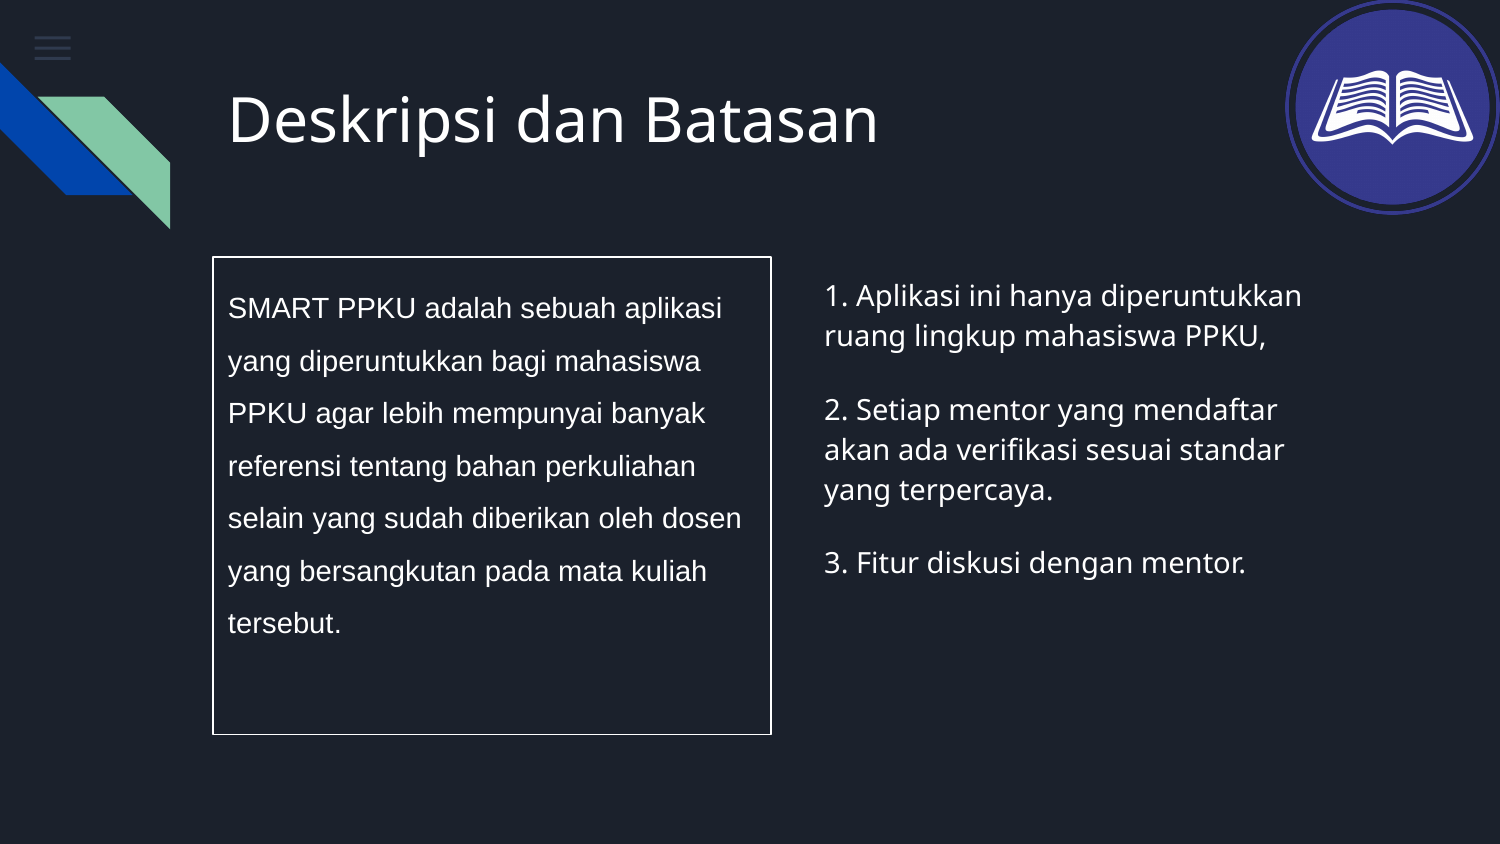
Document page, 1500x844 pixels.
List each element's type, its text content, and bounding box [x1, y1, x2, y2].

title Deskripsi dan Batasan [212, 64, 1280, 215]
picture [1285, 0, 1500, 215]
list 1. Aplikasi ini hanya diperuntukkan ruang lingkup mahasiswa PPKU, 2. Setiap mentor yang mendaftar akan ada verifikasi sesuai standar yang terpercaya. 3. Fitur diskusi dengan mentor. [809, 257, 1368, 735]
list SMART PPKU adalah sebuah aplikasi yang diperuntukkan bagi mahasiswa PPKU agar lebih mempunyai banyak referensi tentang bahan perkuliahan selain yang sudah diberikan oleh dosen yang bersangkutan pada mata kuliah tersebut. [212, 257, 772, 735]
